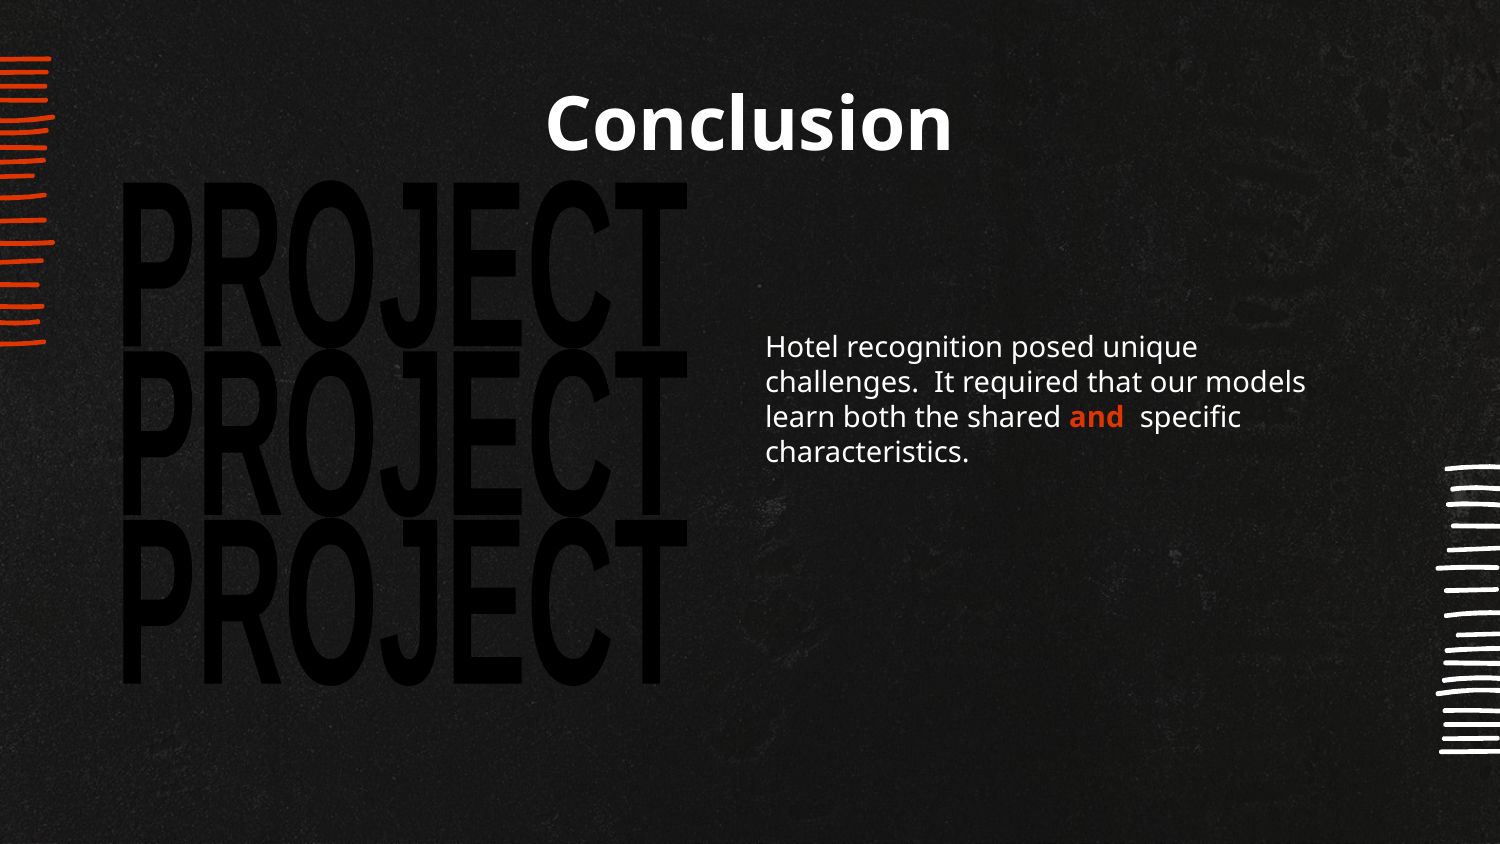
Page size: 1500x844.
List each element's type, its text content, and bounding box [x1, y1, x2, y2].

subtitle Hotel recognition posed unique challenges. It required that our models learn both the shared and specific characteristics. [750, 313, 1342, 531]
title Conclusion [118, 72, 1382, 167]
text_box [123, 180, 688, 687]
